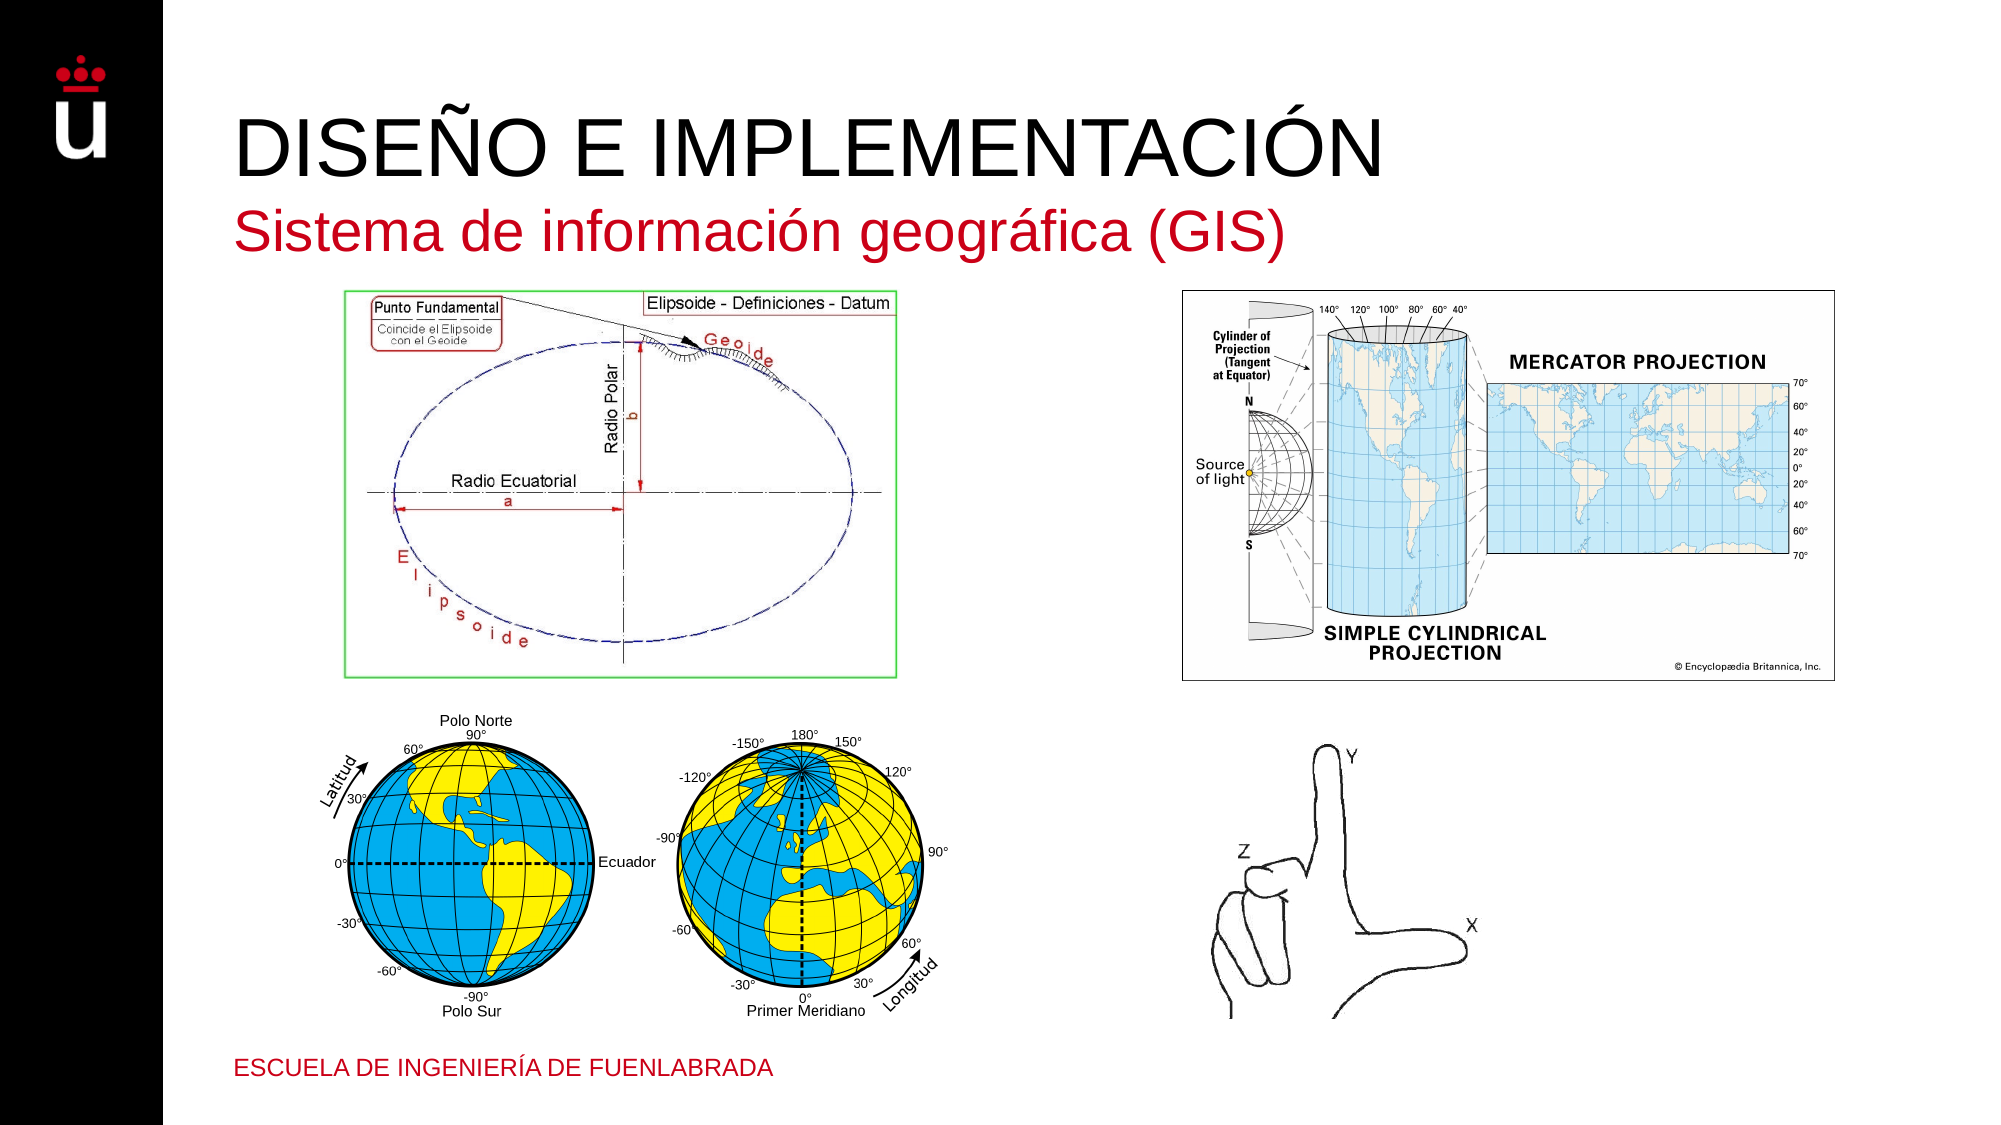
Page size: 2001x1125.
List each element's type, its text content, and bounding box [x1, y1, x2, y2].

picture [317, 712, 950, 1020]
title DISEÑO E IMPLEMENTACIÓN [233, 91, 1488, 193]
picture [1168, 740, 1571, 1020]
subtitle Sistema de información geográfica (GIS) [233, 193, 1311, 253]
picture [55, 55, 117, 165]
picture [1182, 290, 1835, 681]
list ESCUELA DE INGENIERÍA DE FUENLABRADA [233, 1051, 1140, 1082]
picture [340, 287, 902, 682]
